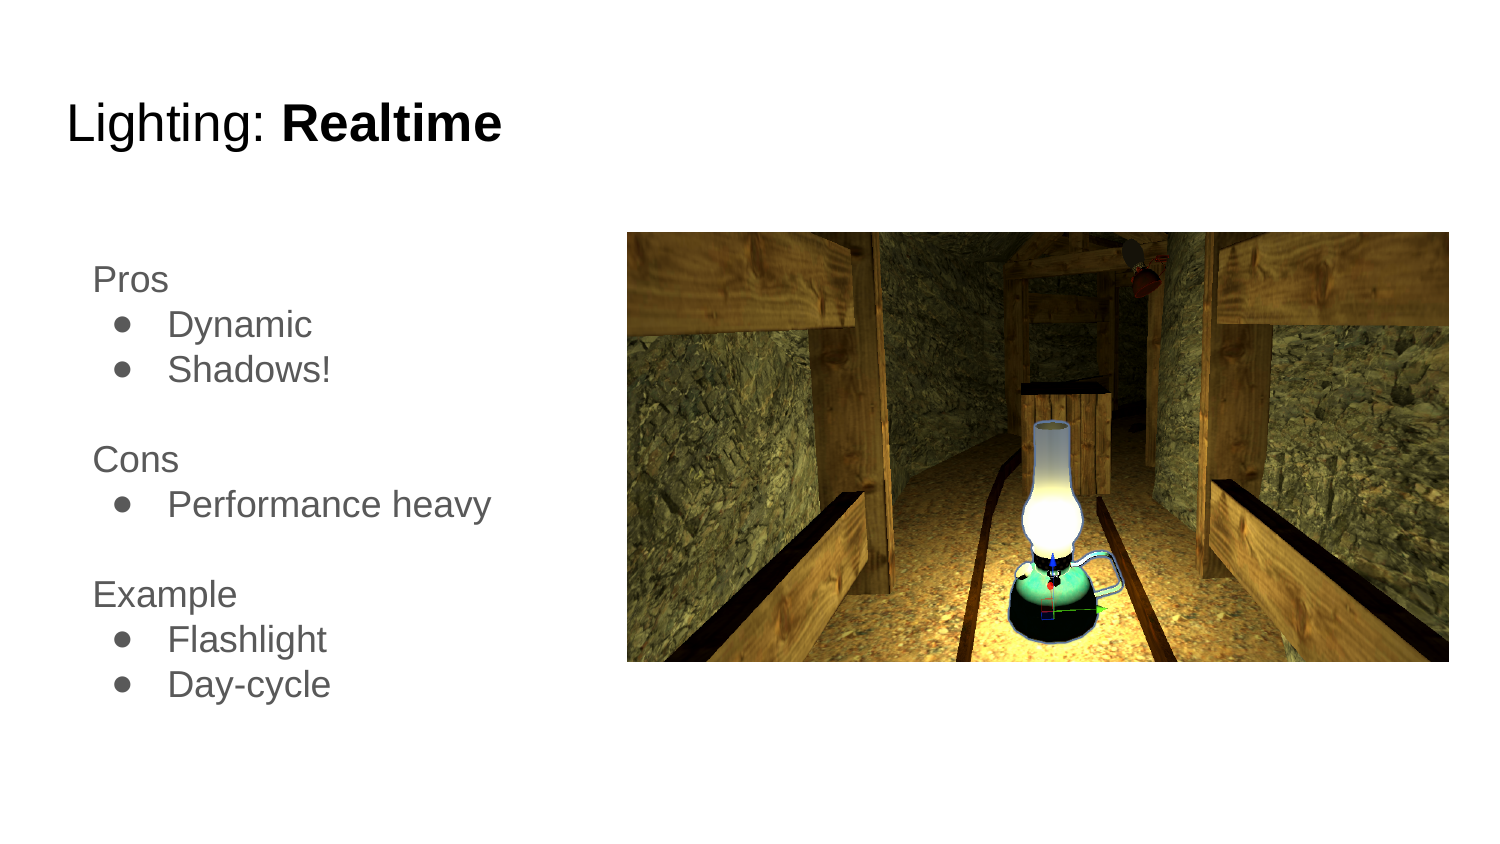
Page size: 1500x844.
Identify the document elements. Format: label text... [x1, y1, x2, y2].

title Lighting: Realtime [51, 72, 1449, 167]
text_box Pros Dynamic Shadows! Cons Performance heavy Example Flashlight Day-cycle [77, 239, 556, 766]
picture [627, 232, 1450, 662]
